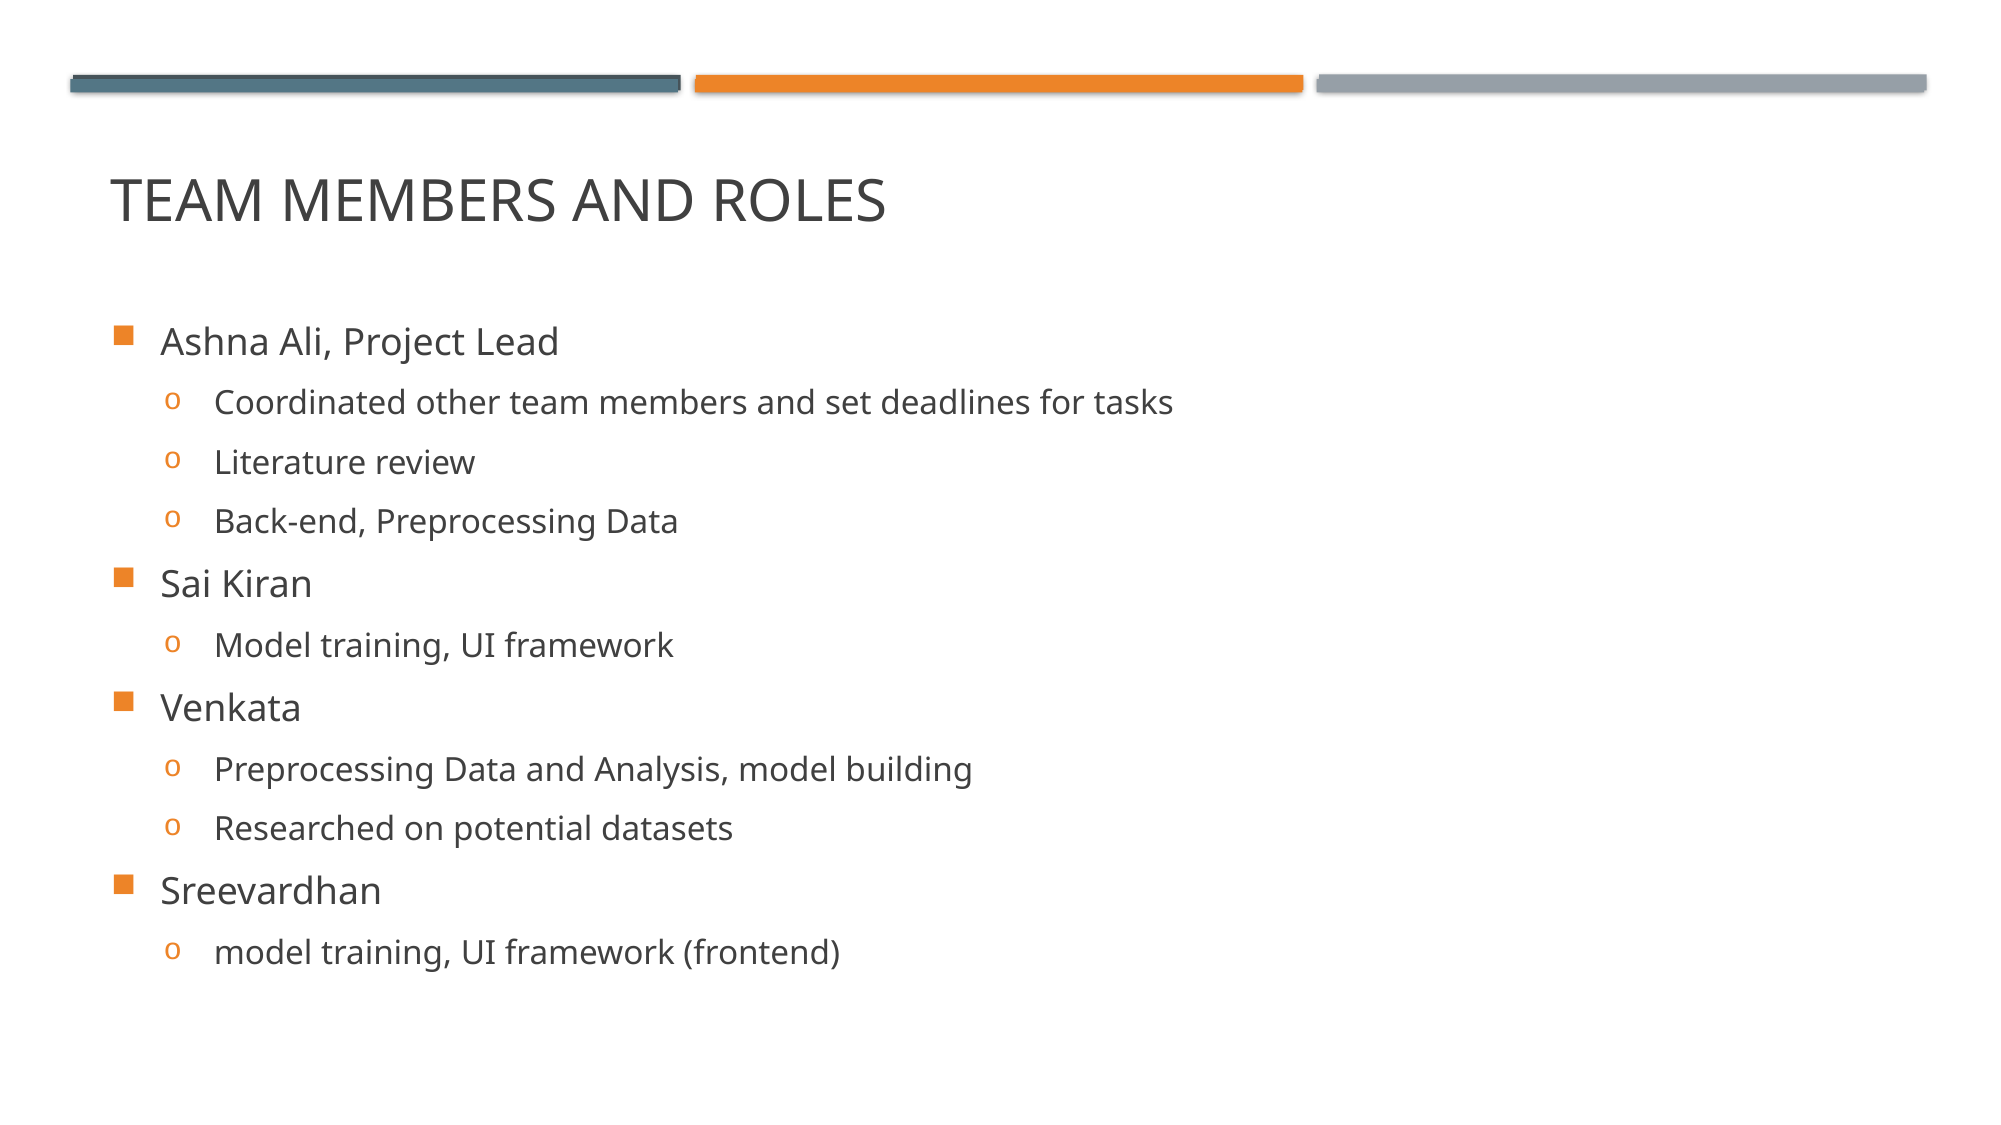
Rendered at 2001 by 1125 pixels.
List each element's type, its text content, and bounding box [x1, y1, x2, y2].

list Ashna Ali, Project Lead Coordinated other team members and set deadlines for tasks Literature review Back-end, Preprocessing Data Sai Kiran Model training, UI framework Venkata Preprocessing Data and Analysis, model building Researched on potential datasets Sreevardhan model training, UI framework (frontend) [95, 310, 1905, 981]
title Team Members and RoleS [95, 115, 1905, 310]
